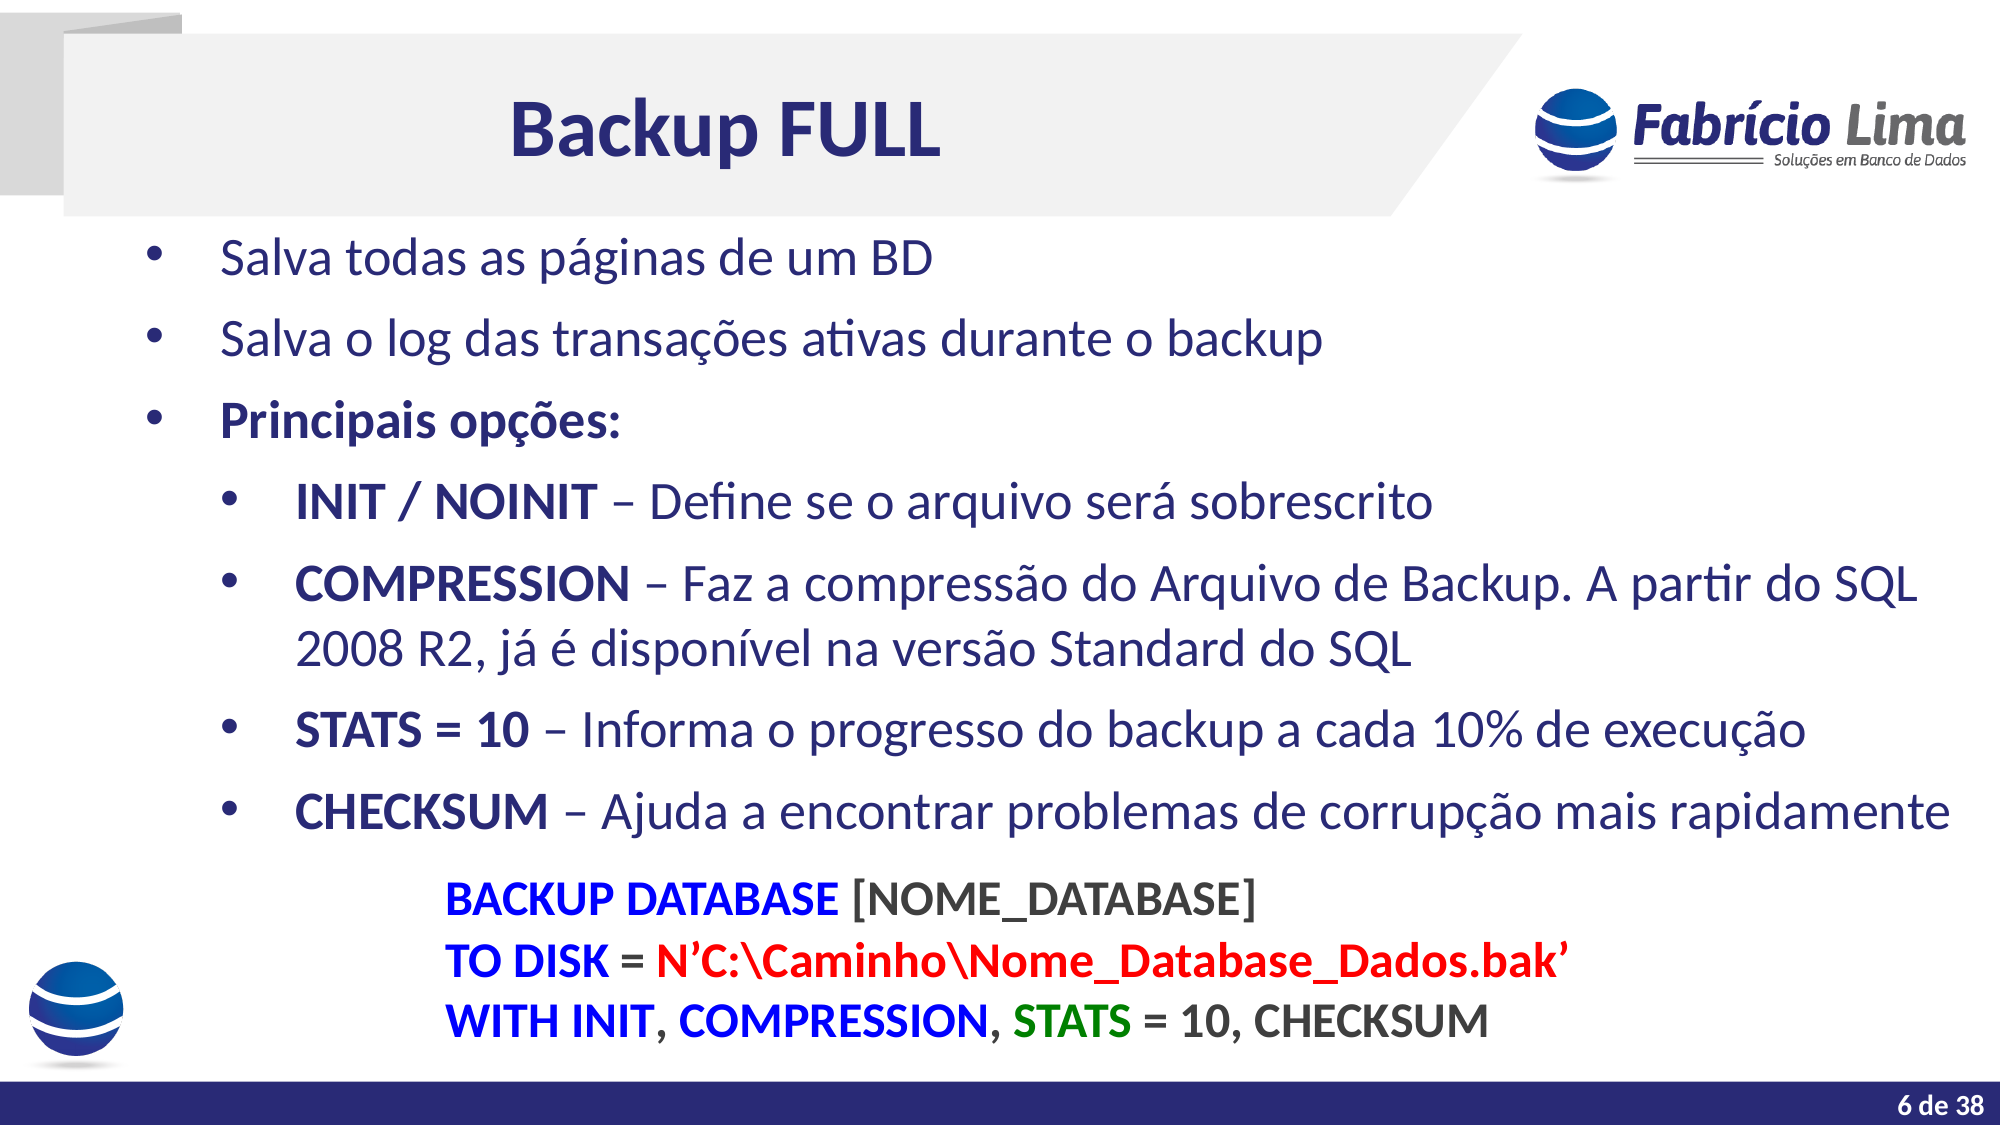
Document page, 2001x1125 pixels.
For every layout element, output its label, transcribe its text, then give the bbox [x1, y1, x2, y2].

text_box Backup FULL [62, 60, 1390, 187]
text_box Salva todas as páginas de um BD Salva o log das transações ativas durante o backup Principais opções: INIT / NOINIT – Define se o arquivo será sobrescrito COMPRESSION – Faz a compressão do Arquivo de Backup. A partir do SQL 2008 R2, já é disponível na versão Standard do SQL STATS = 10 – Informa o progresso do backup a cada 10% de execução CHECKSUM – Ajuda a encontrar problemas de corrupção mais rapidamente BACKUP DATABASE [NOME_DATABASE] TO DISK = N’C:\Caminho\Nome_Database_Dados.bak’ WITH INIT, COMPRESSION, STATS = 10, CHECKSUM [130, 213, 1979, 1055]
picture [1501, 42, 1997, 217]
picture [14, 951, 137, 1082]
slide_number 6 de 38 [1718, 1083, 2000, 1125]
